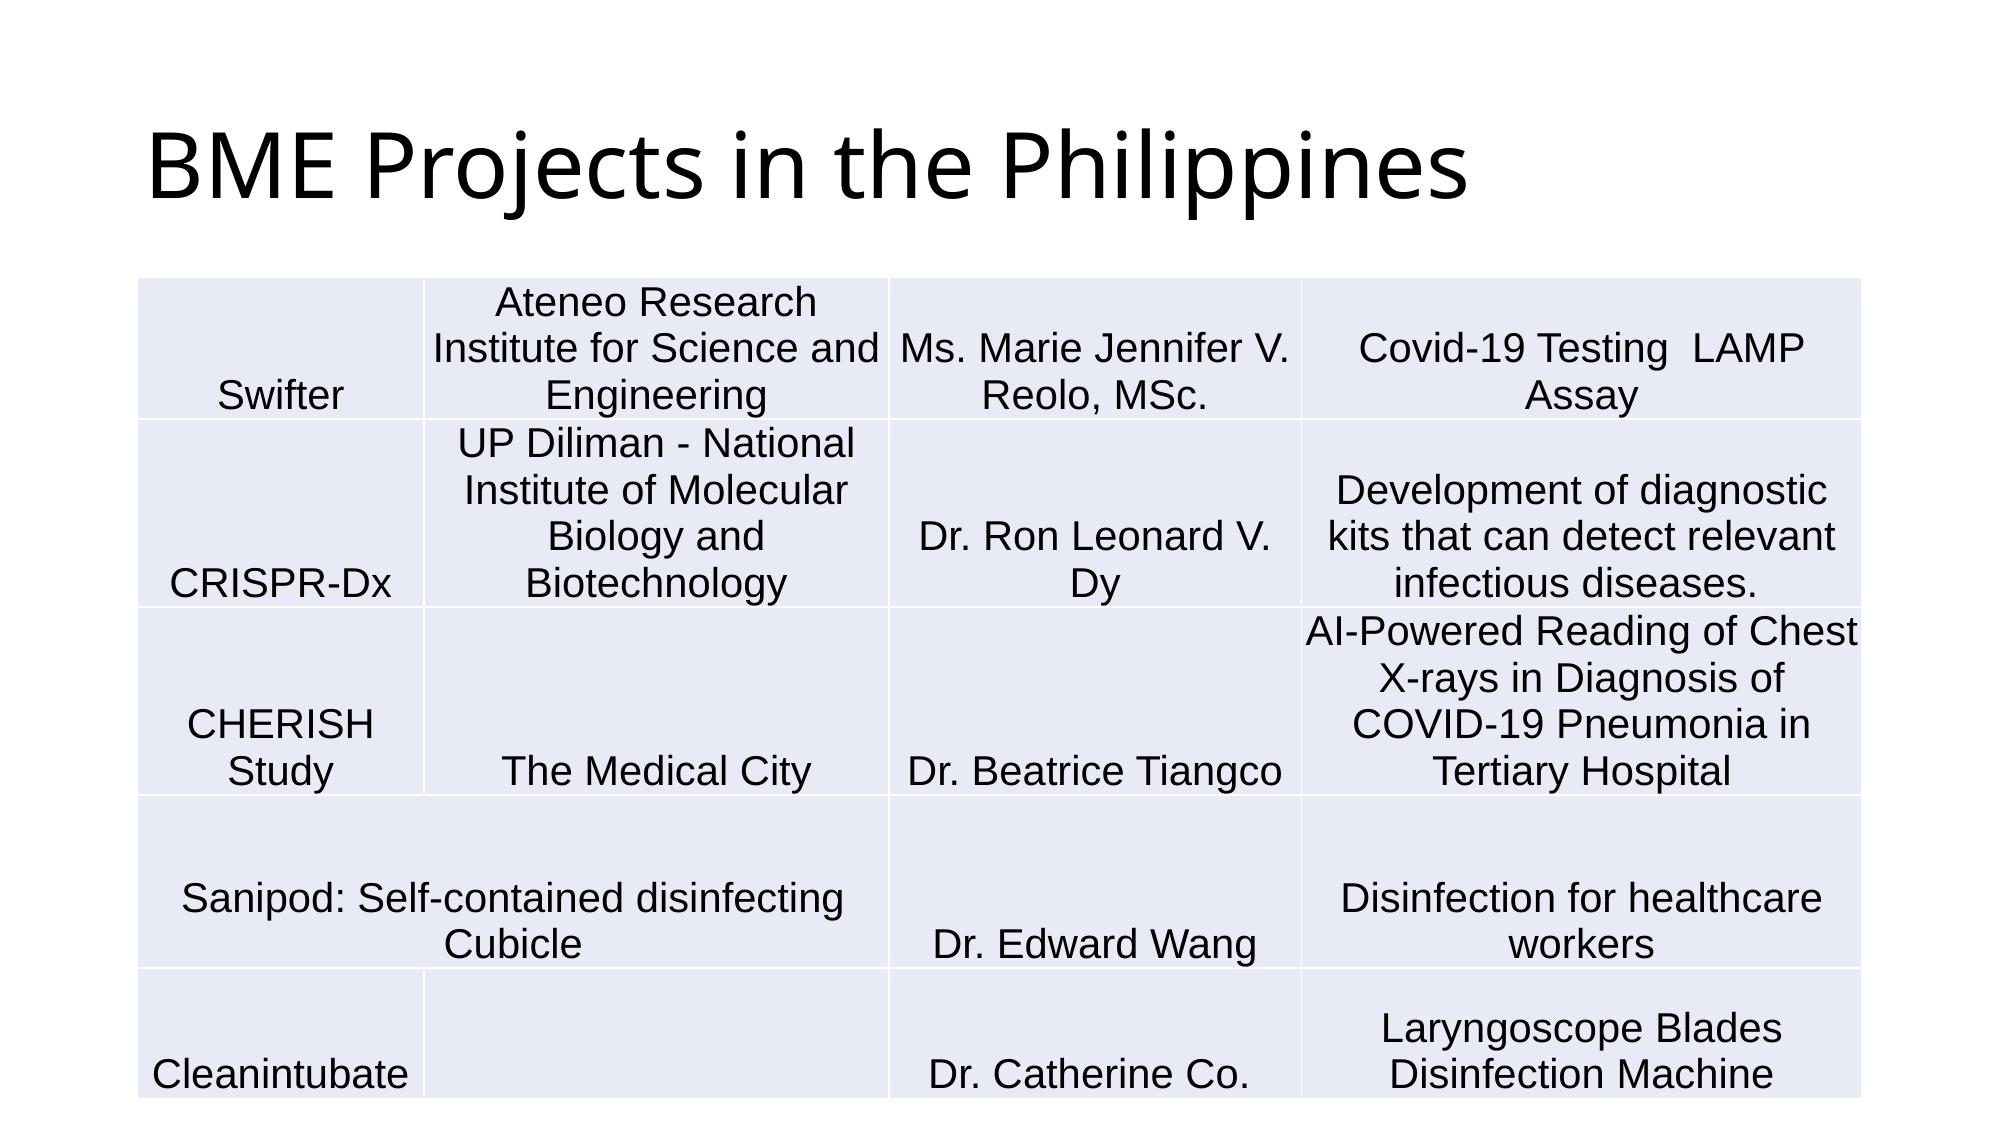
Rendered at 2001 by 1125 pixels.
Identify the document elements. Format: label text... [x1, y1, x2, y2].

table_cell Development of diagnostic kits that can detect relevant infectious diseases. [1302, 420, 1861, 606]
table_cell Disinfection for healthcare workers [1302, 796, 1861, 967]
table_cell Dr. Ron Leonard V. Dy [890, 420, 1301, 606]
table_cell Dr. Beatrice Tiangco [890, 608, 1301, 794]
table_header Ms. Marie Jennifer V. Reolo, MSc. [890, 278, 1301, 418]
title BME Projects in the Philippines [136, 59, 1863, 276]
table_cell [425, 969, 888, 1098]
table_cell UP Diliman - National Institute of Molecular Biology and Biotechnology [425, 420, 888, 606]
table_cell Dr. Catherine Co. [890, 969, 1301, 1098]
table_header Covid-19 Testing LAMP Assay [1302, 278, 1861, 418]
table_cell Laryngoscope Blades Disinfection Machine [1302, 969, 1861, 1098]
table_header Swifter [138, 278, 423, 418]
table_cell CRISPR-Dx [138, 420, 423, 606]
table_header Ateneo Research Institute for Science and Engineering [425, 278, 888, 418]
table_cell CHERISH Study [138, 608, 423, 794]
table_cell Sanipod: Self-contained disinfecting Cubicle [138, 796, 888, 967]
table_cell The Medical City [425, 608, 888, 794]
table_cell Cleanintubate [138, 969, 423, 1098]
table_cell AI-Powered Reading of Chest X-rays in Diagnosis of COVID-19 Pneumonia in Tertiary Hospital [1302, 608, 1861, 794]
table_cell Dr. Edward Wang [890, 796, 1301, 967]
